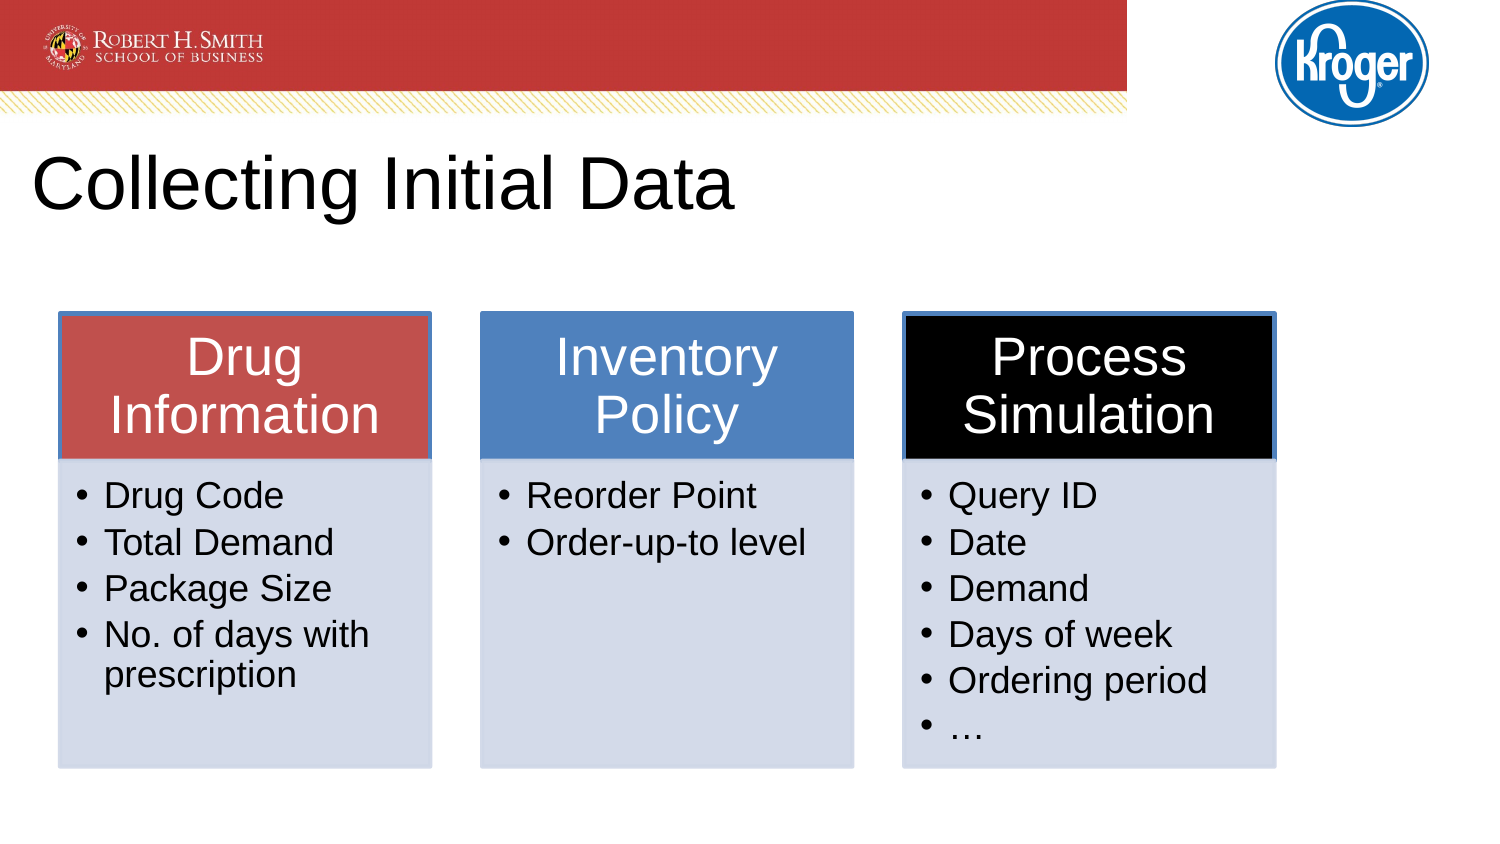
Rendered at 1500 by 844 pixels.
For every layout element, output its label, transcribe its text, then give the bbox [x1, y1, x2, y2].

picture [0, 0, 1127, 123]
picture [1274, 0, 1430, 127]
text_box Collecting Initial Data [16, 126, 1044, 233]
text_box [59, 313, 1275, 767]
